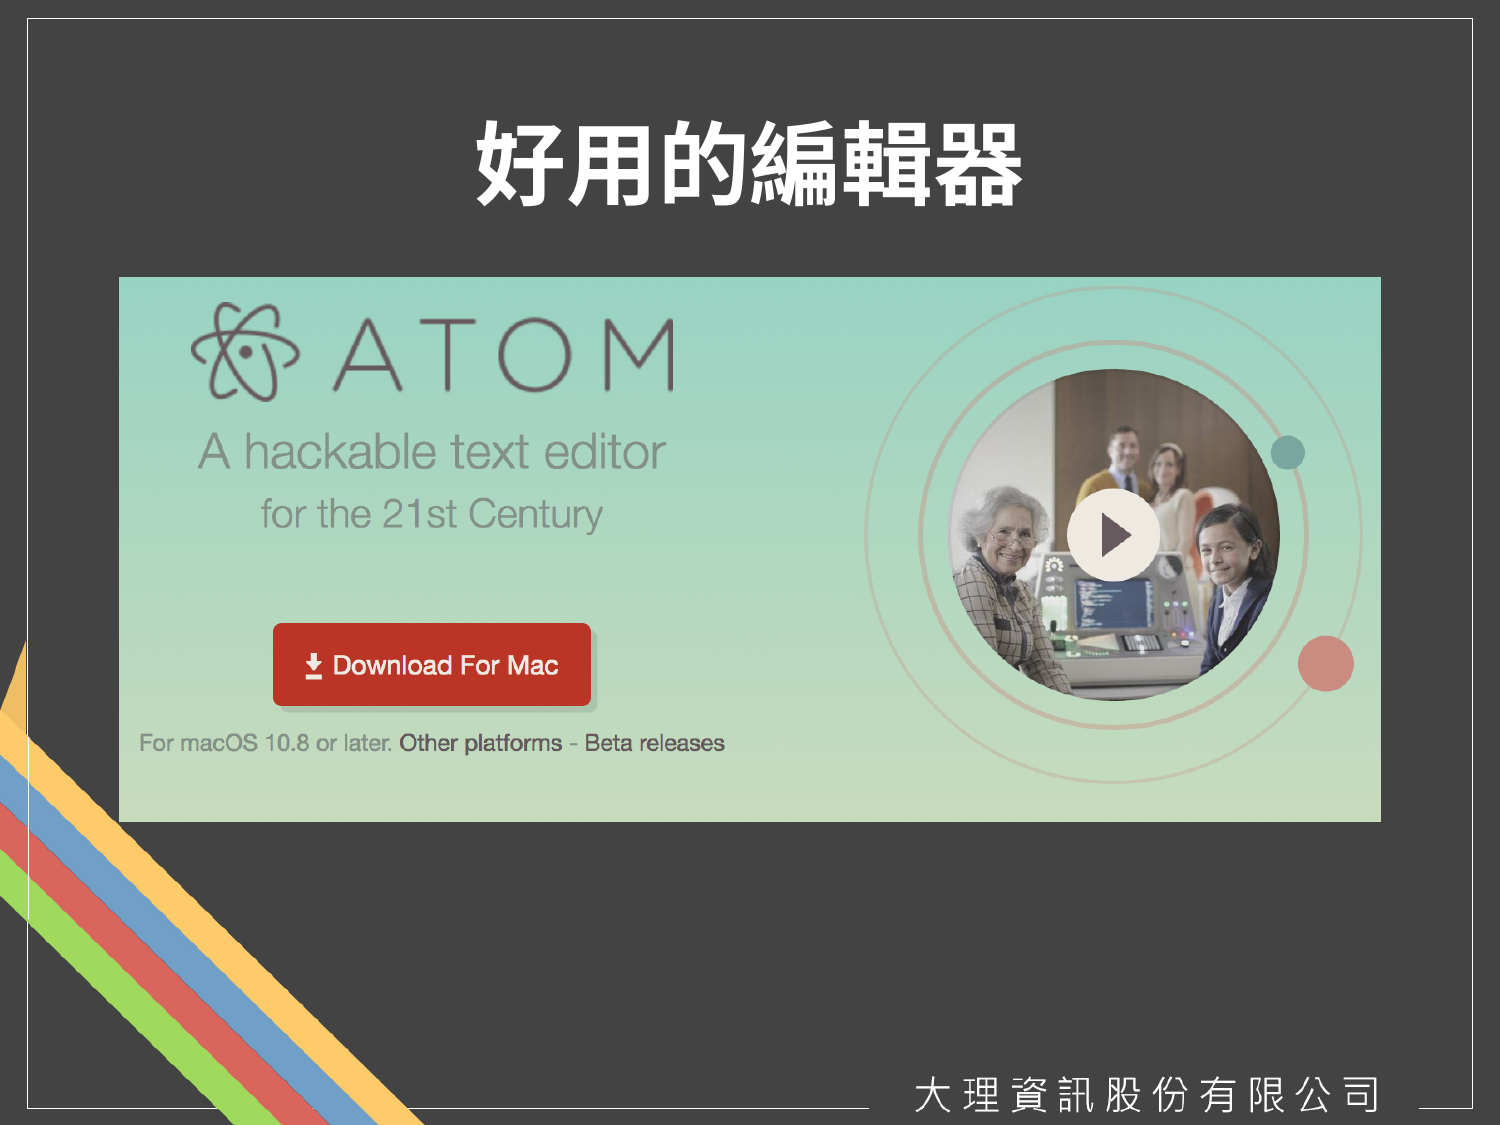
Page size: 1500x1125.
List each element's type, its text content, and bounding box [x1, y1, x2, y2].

title 好用的編輯器 [103, 59, 1397, 278]
picture [0, 0, 1500, 1125]
